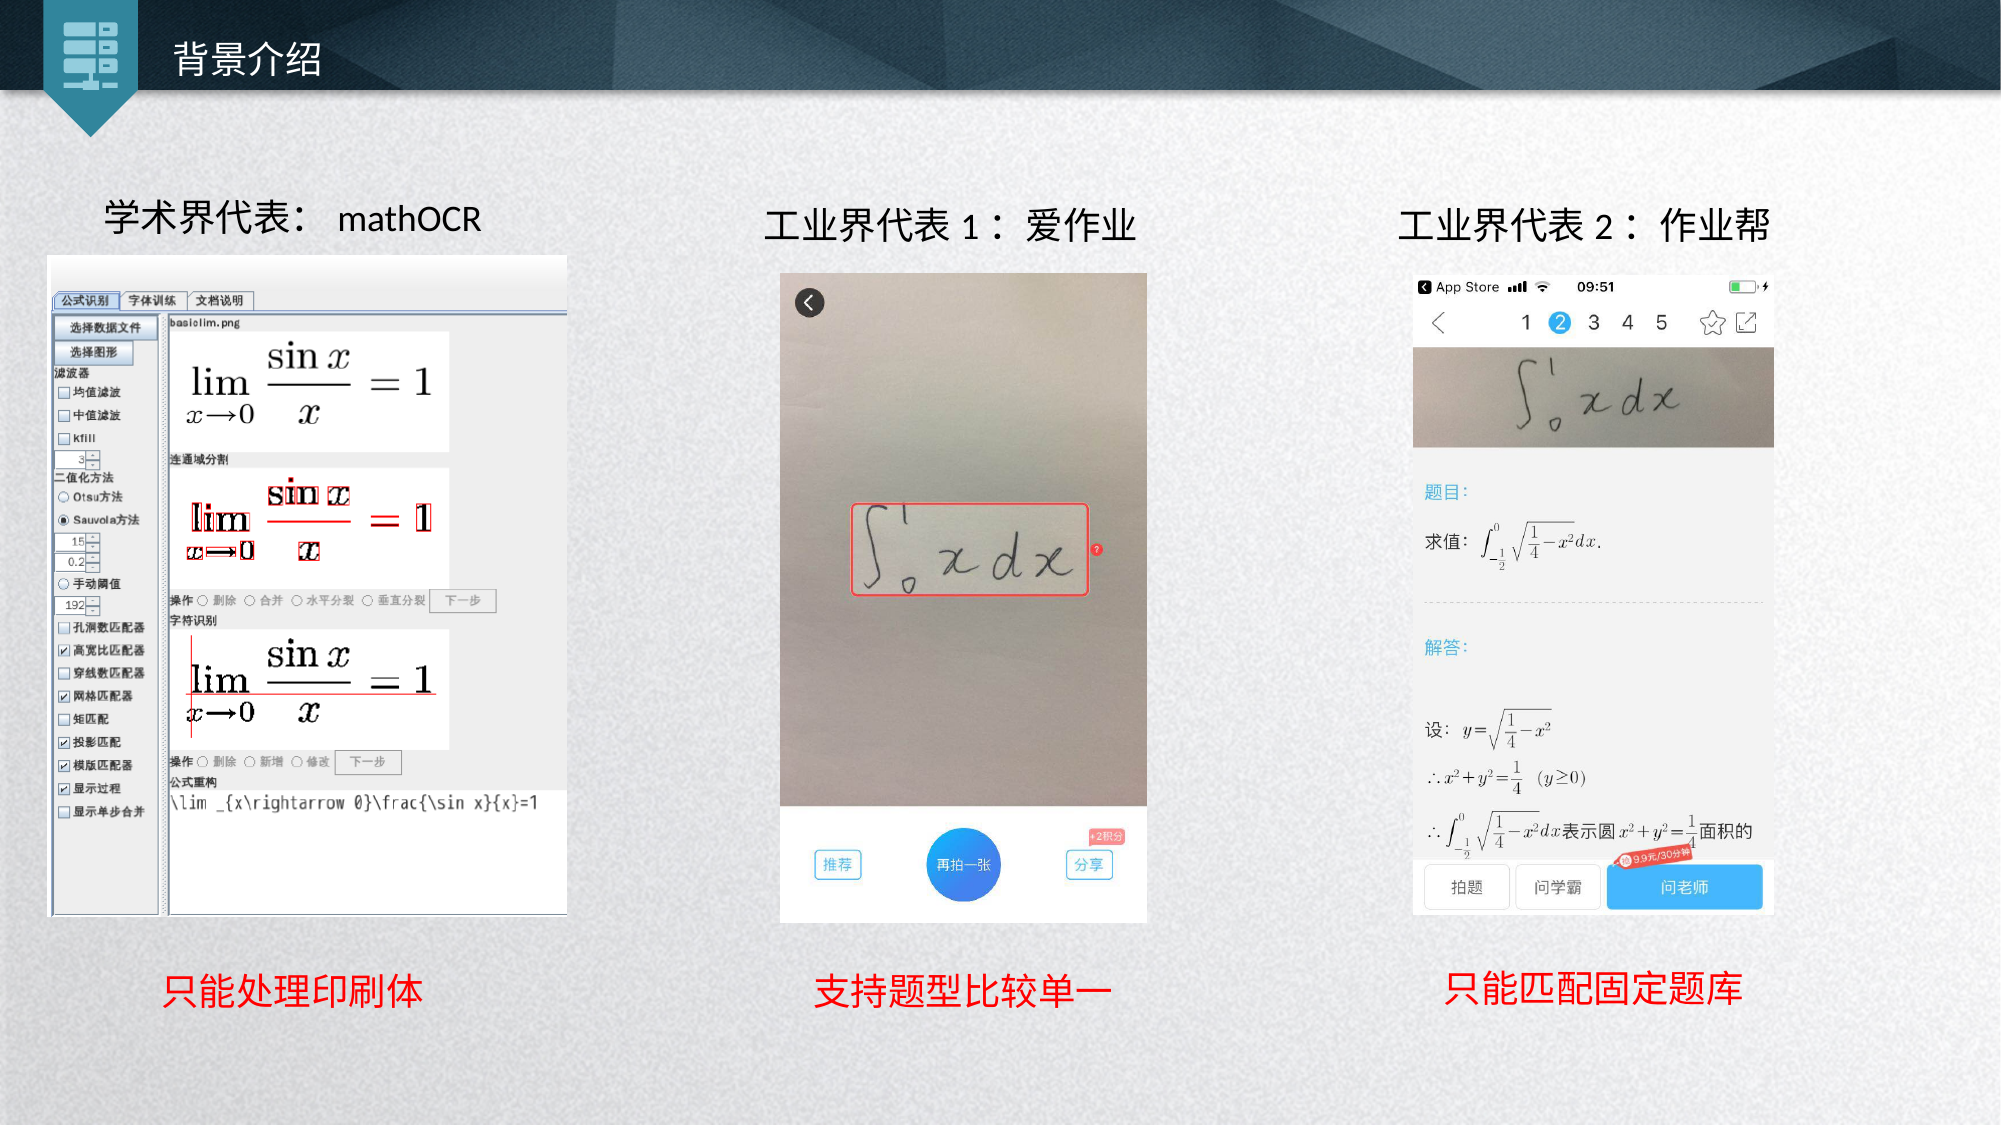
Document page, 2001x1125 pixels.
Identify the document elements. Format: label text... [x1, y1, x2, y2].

text_box 只能匹配固定题库 [1428, 957, 1759, 1017]
text_box 工业界代表1：爱作业 [749, 194, 1154, 255]
picture [0, 92, 2001, 1125]
text_box [140, 0, 2001, 92]
text_box 工业界代表2：作业帮 [1383, 194, 1788, 255]
text_box [0, 0, 41, 92]
text_box 支持题型比较单一 [798, 960, 1129, 1021]
text_box 背景介绍 [161, 30, 469, 88]
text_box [43, 0, 139, 138]
text_box 学术界代表：mathOCR [88, 186, 497, 247]
text_box 只能处理印刷体 [146, 960, 439, 1021]
